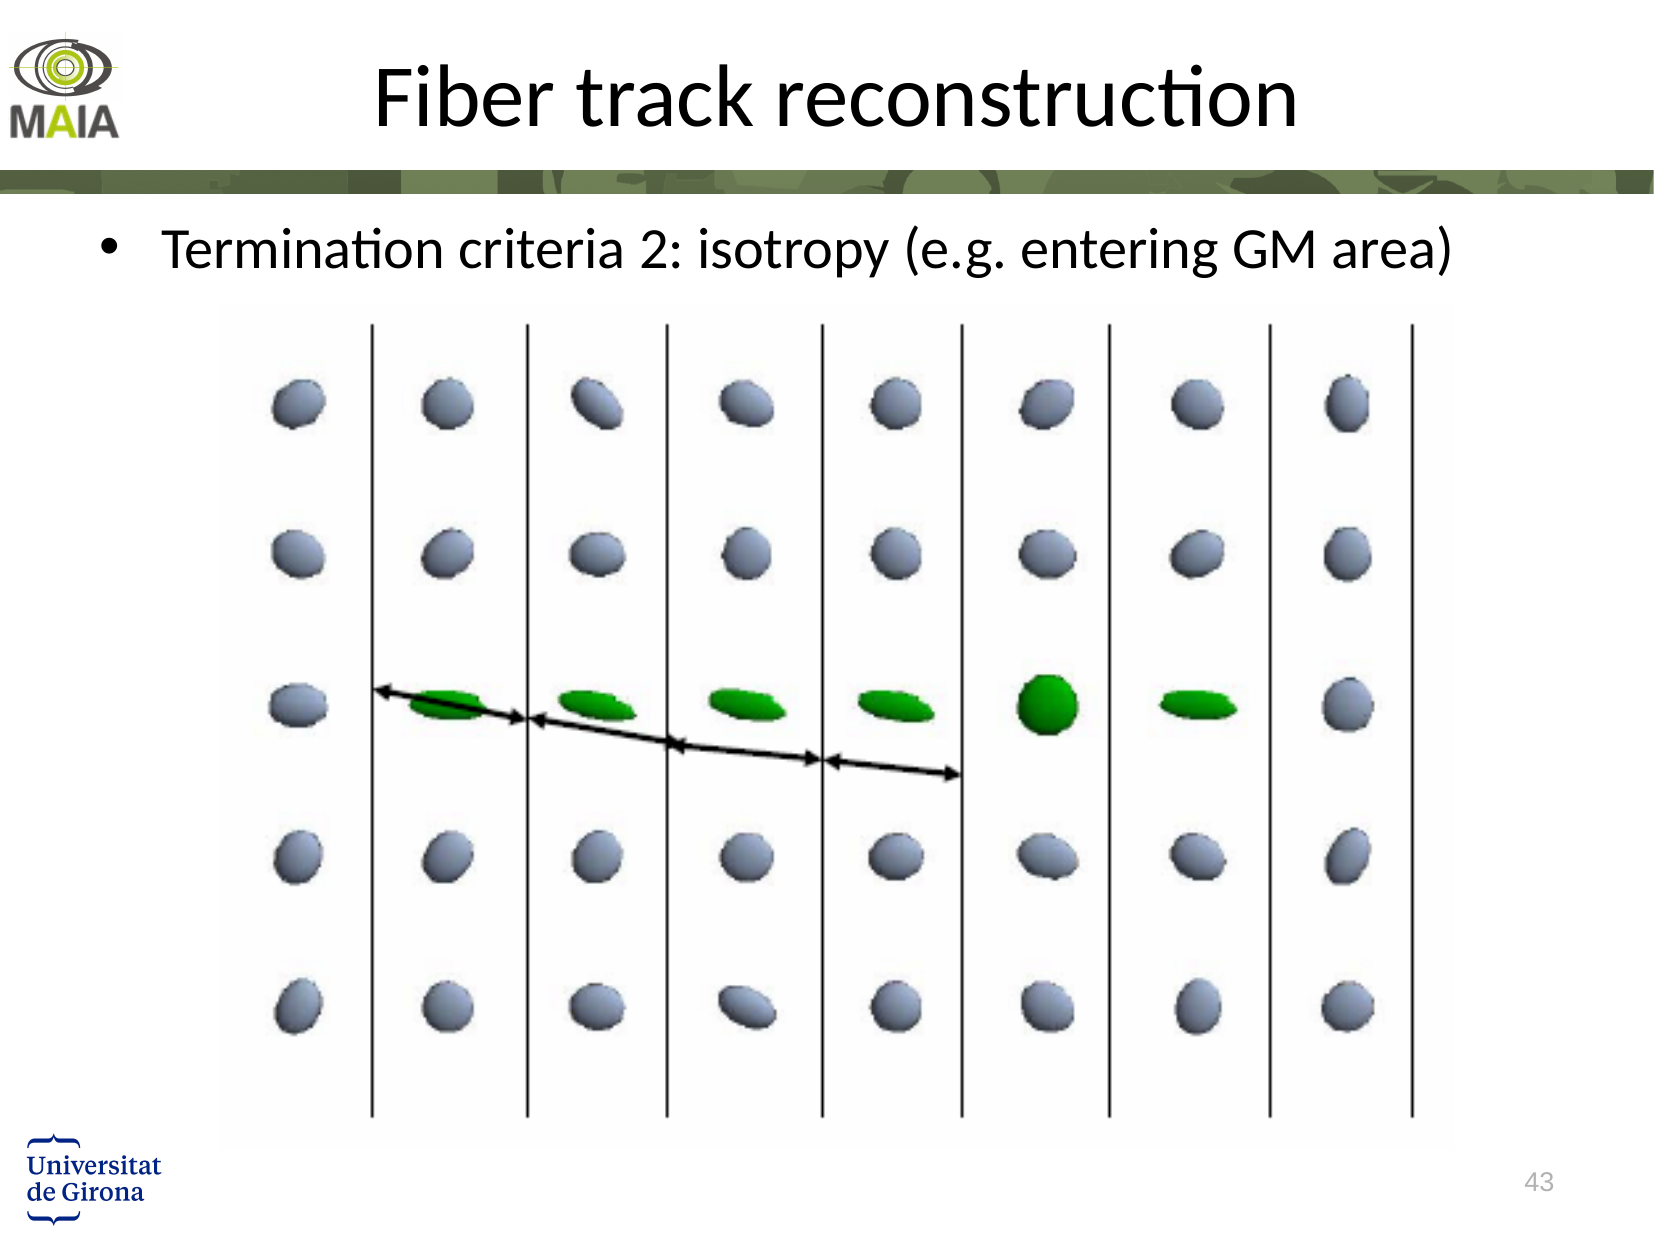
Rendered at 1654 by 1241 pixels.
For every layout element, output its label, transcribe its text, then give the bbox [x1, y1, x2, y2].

list Termination criteria 2: isotropy (e.g. entering GM area) [82, 201, 1571, 1144]
picture [8, 31, 92, 144]
slide_number 43 [1185, 1149, 1571, 1216]
picture [219, 304, 1455, 1150]
title Fiber track reconstruction [92, 29, 1582, 153]
